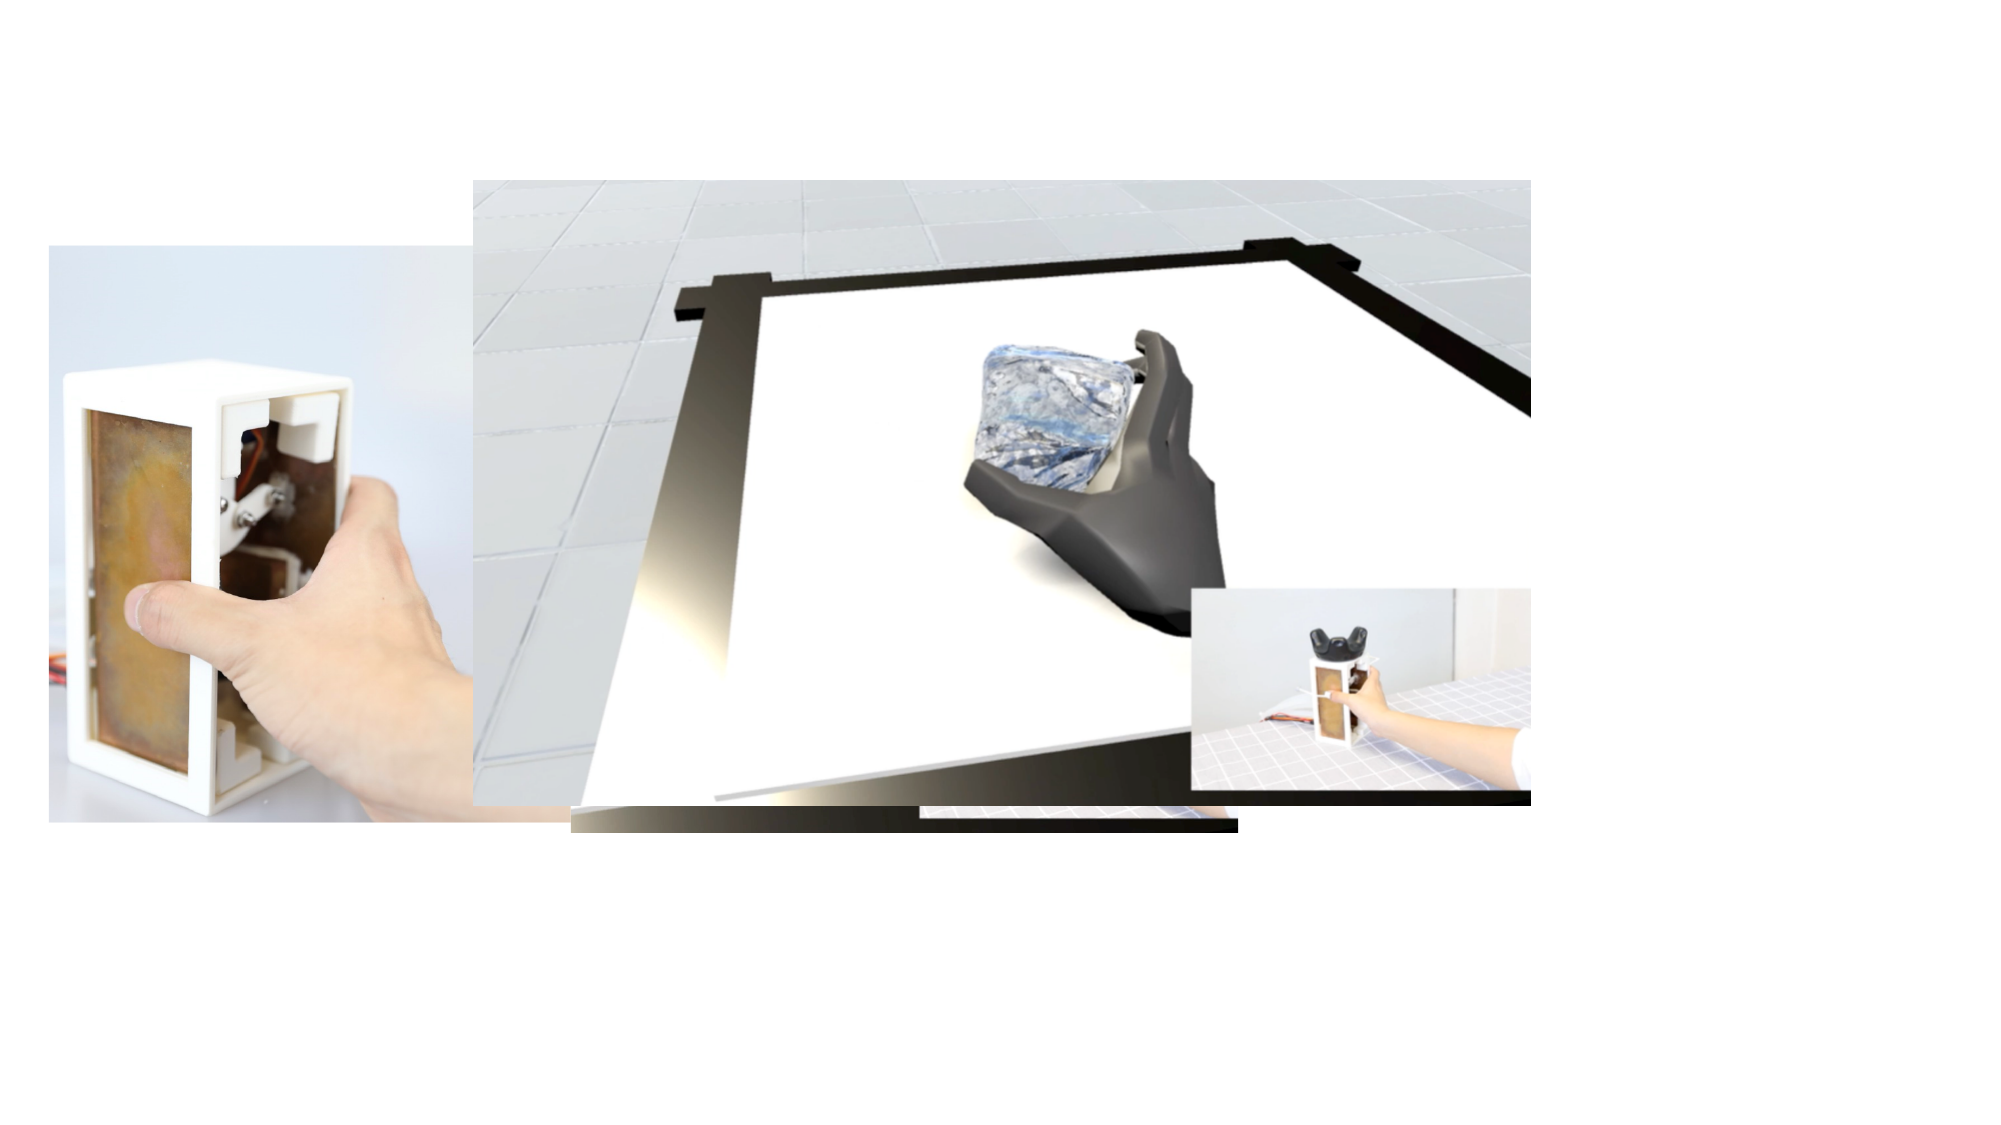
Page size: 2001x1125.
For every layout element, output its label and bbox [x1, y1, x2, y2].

picture [48, 180, 1531, 841]
